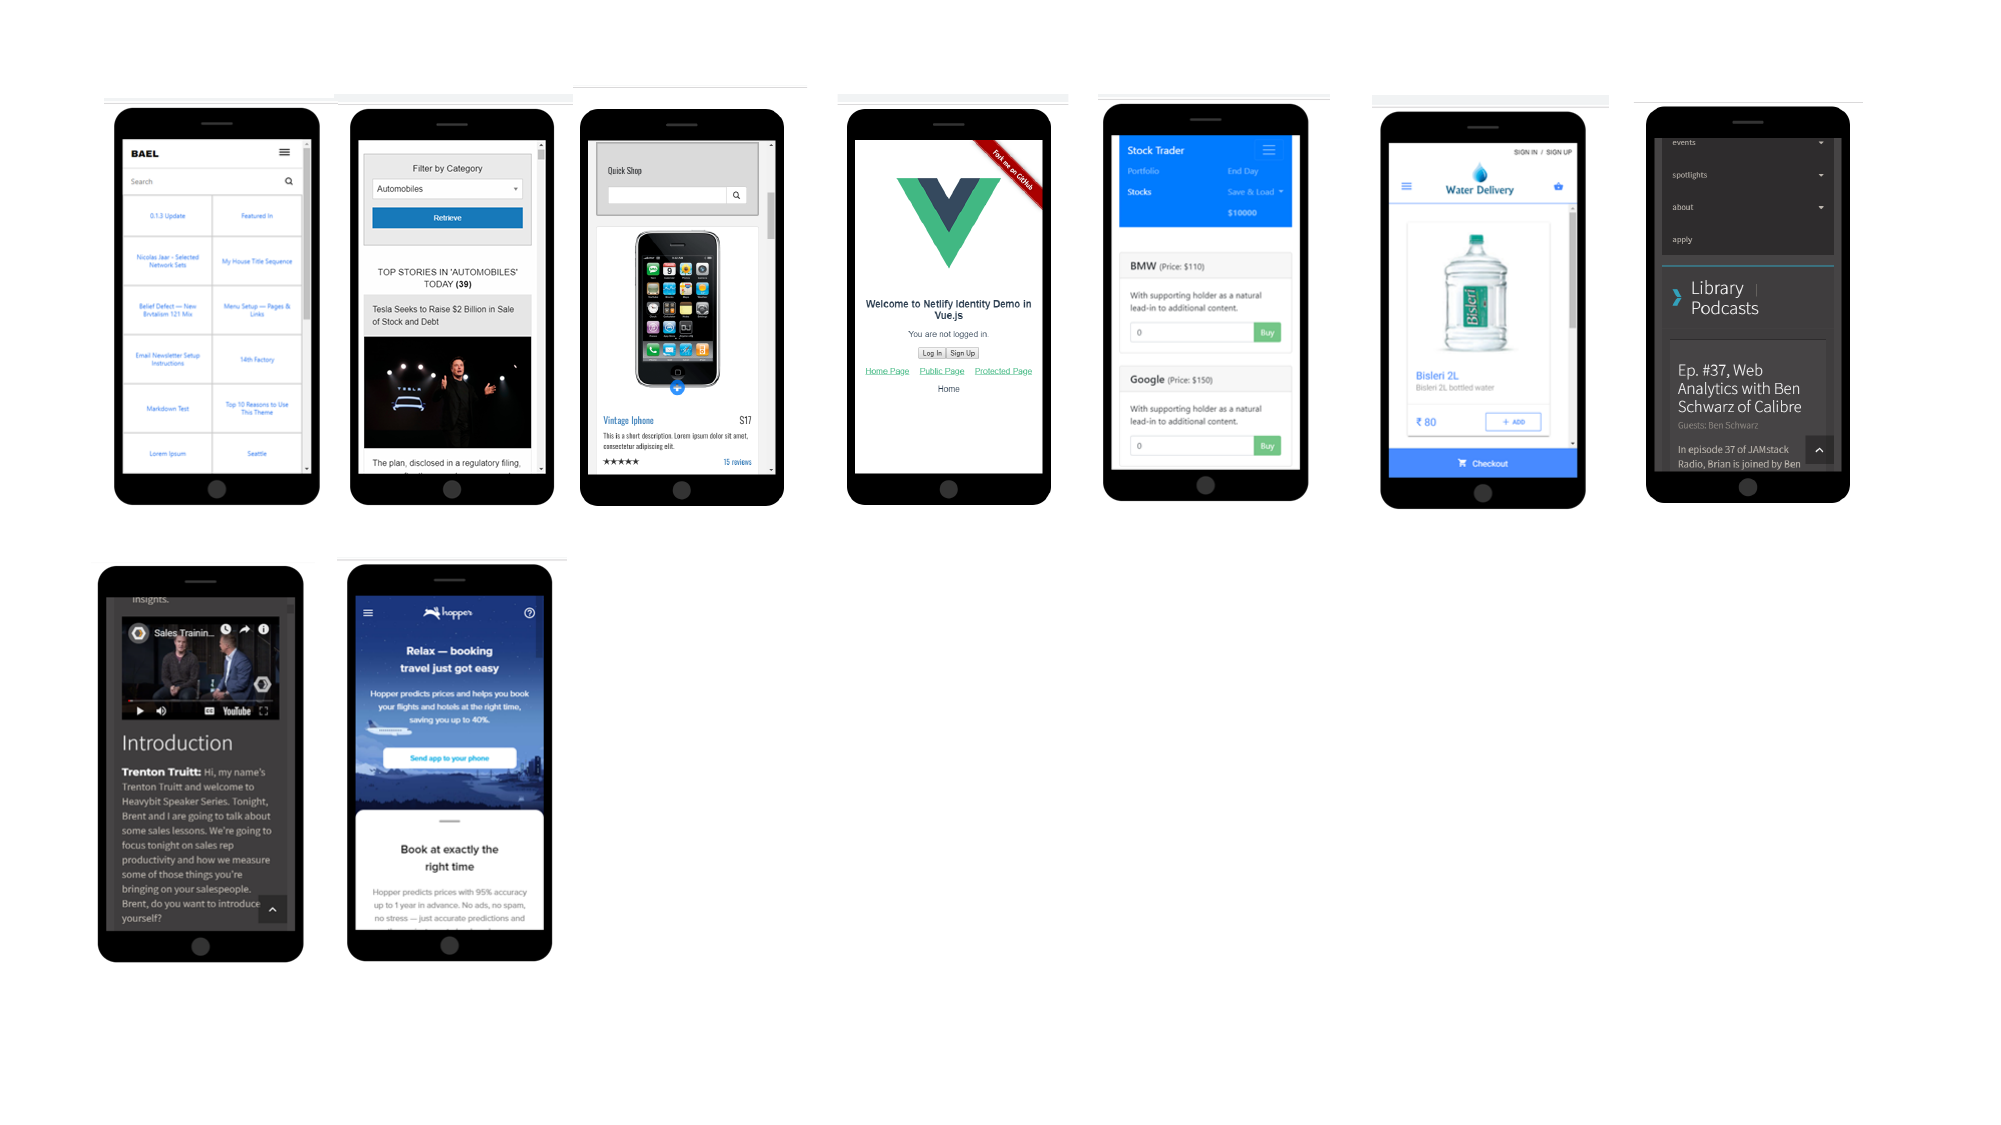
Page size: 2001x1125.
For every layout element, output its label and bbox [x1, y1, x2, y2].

picture [1633, 102, 1863, 521]
picture [337, 557, 567, 977]
picture [1372, 95, 1609, 528]
picture [1098, 94, 1330, 515]
picture [91, 562, 315, 972]
picture [837, 94, 1069, 529]
picture [104, 85, 808, 524]
